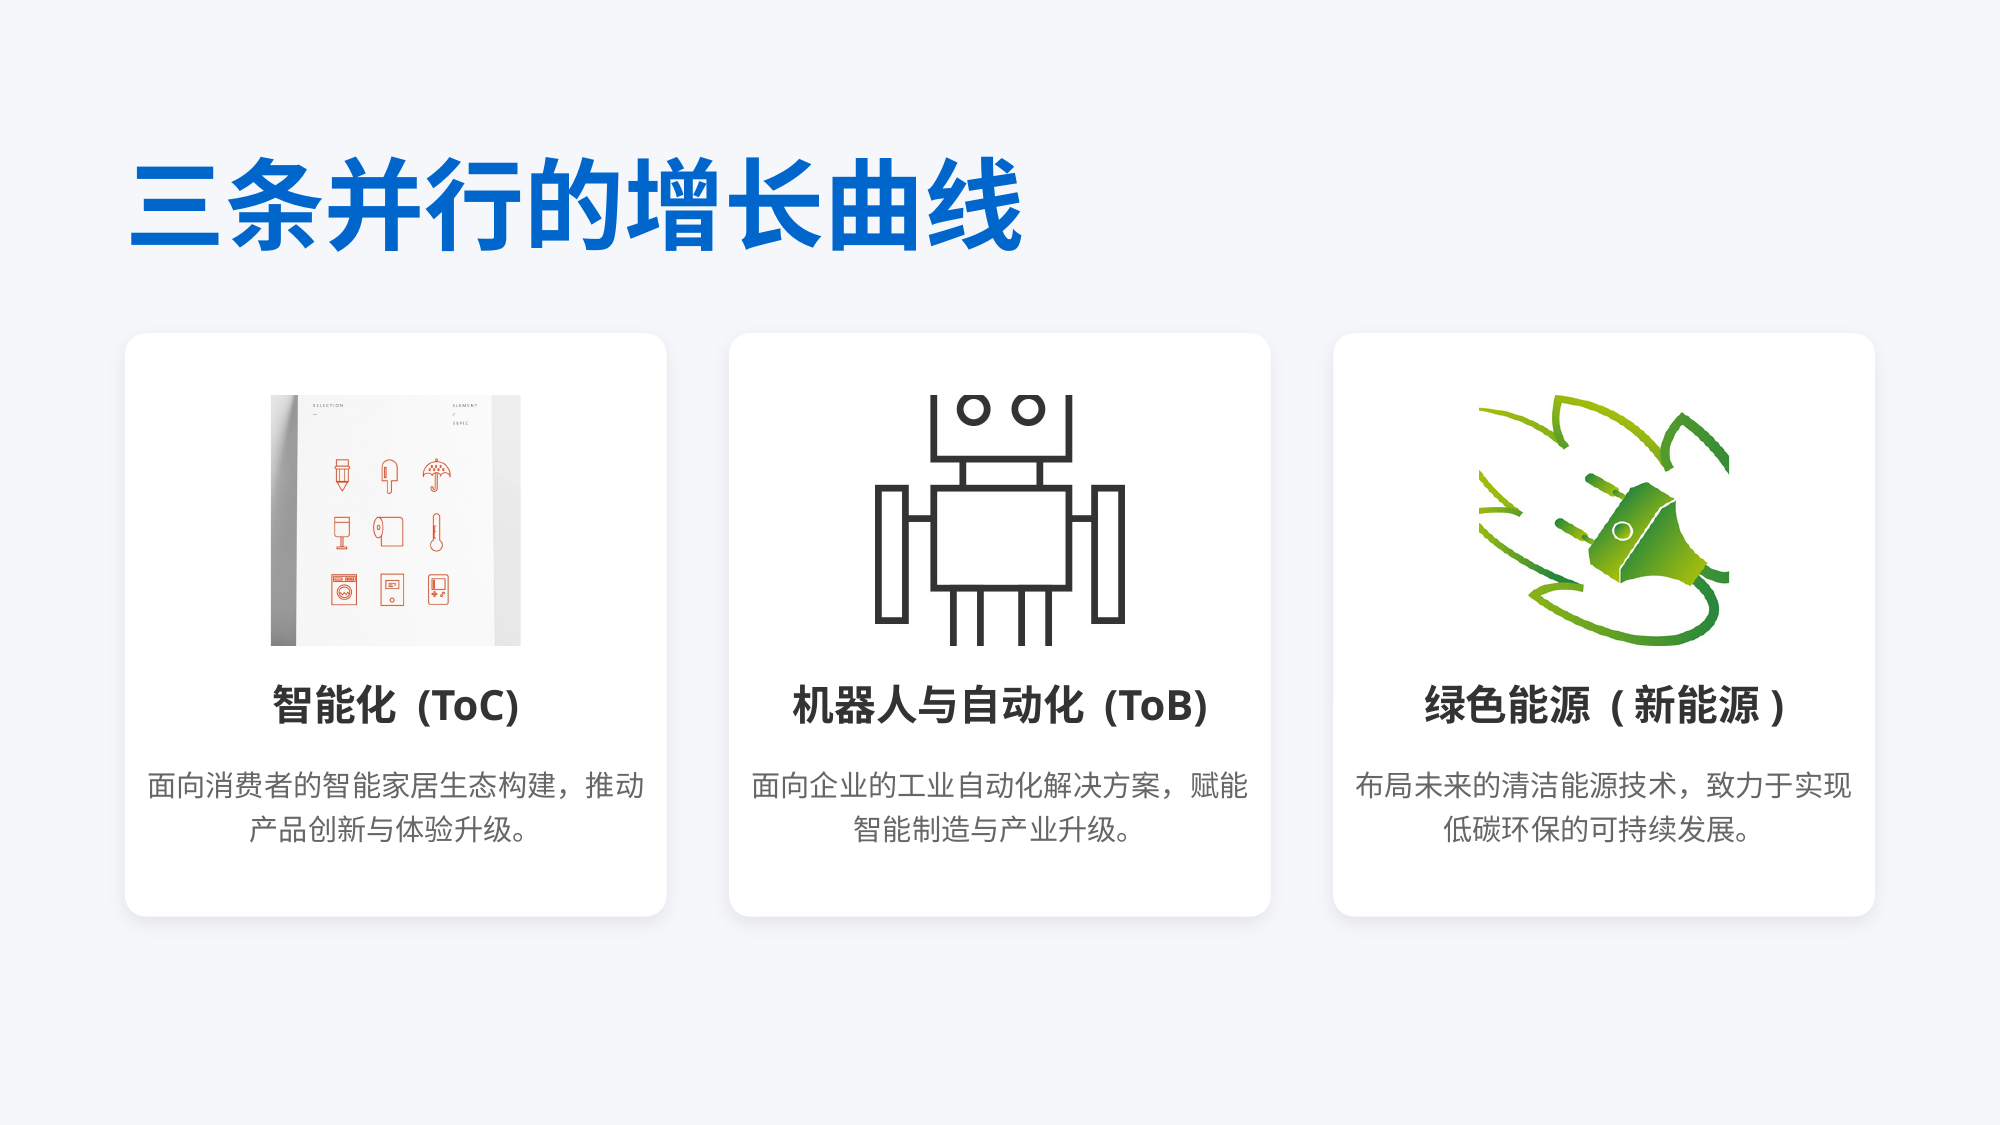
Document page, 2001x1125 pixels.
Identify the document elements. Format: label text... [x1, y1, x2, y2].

text_box 布局未来的清洁能源技术，致力于实现低碳环保的可持续发展。 [1354, 739, 1855, 865]
text_box 智能化 (ToC) [145, 666, 646, 730]
picture [874, 395, 1126, 647]
picture [270, 395, 522, 647]
text_box [1333, 333, 1875, 917]
text_box 机器人与自动化 (ToB) [750, 666, 1250, 730]
text_box 面向企业的工业自动化解决方案，赋能智能制造与产业升级。 [750, 739, 1250, 865]
picture [1478, 395, 1730, 647]
text_box 面向消费者的智能家居生态构建，推动产品创新与体验升级。 [145, 739, 646, 865]
text_box [124, 333, 667, 917]
text_box [729, 333, 1271, 917]
text_box 三条并行的增长曲线 [125, 125, 1875, 250]
text_box 绿色能源 (新能源) [1354, 666, 1855, 730]
